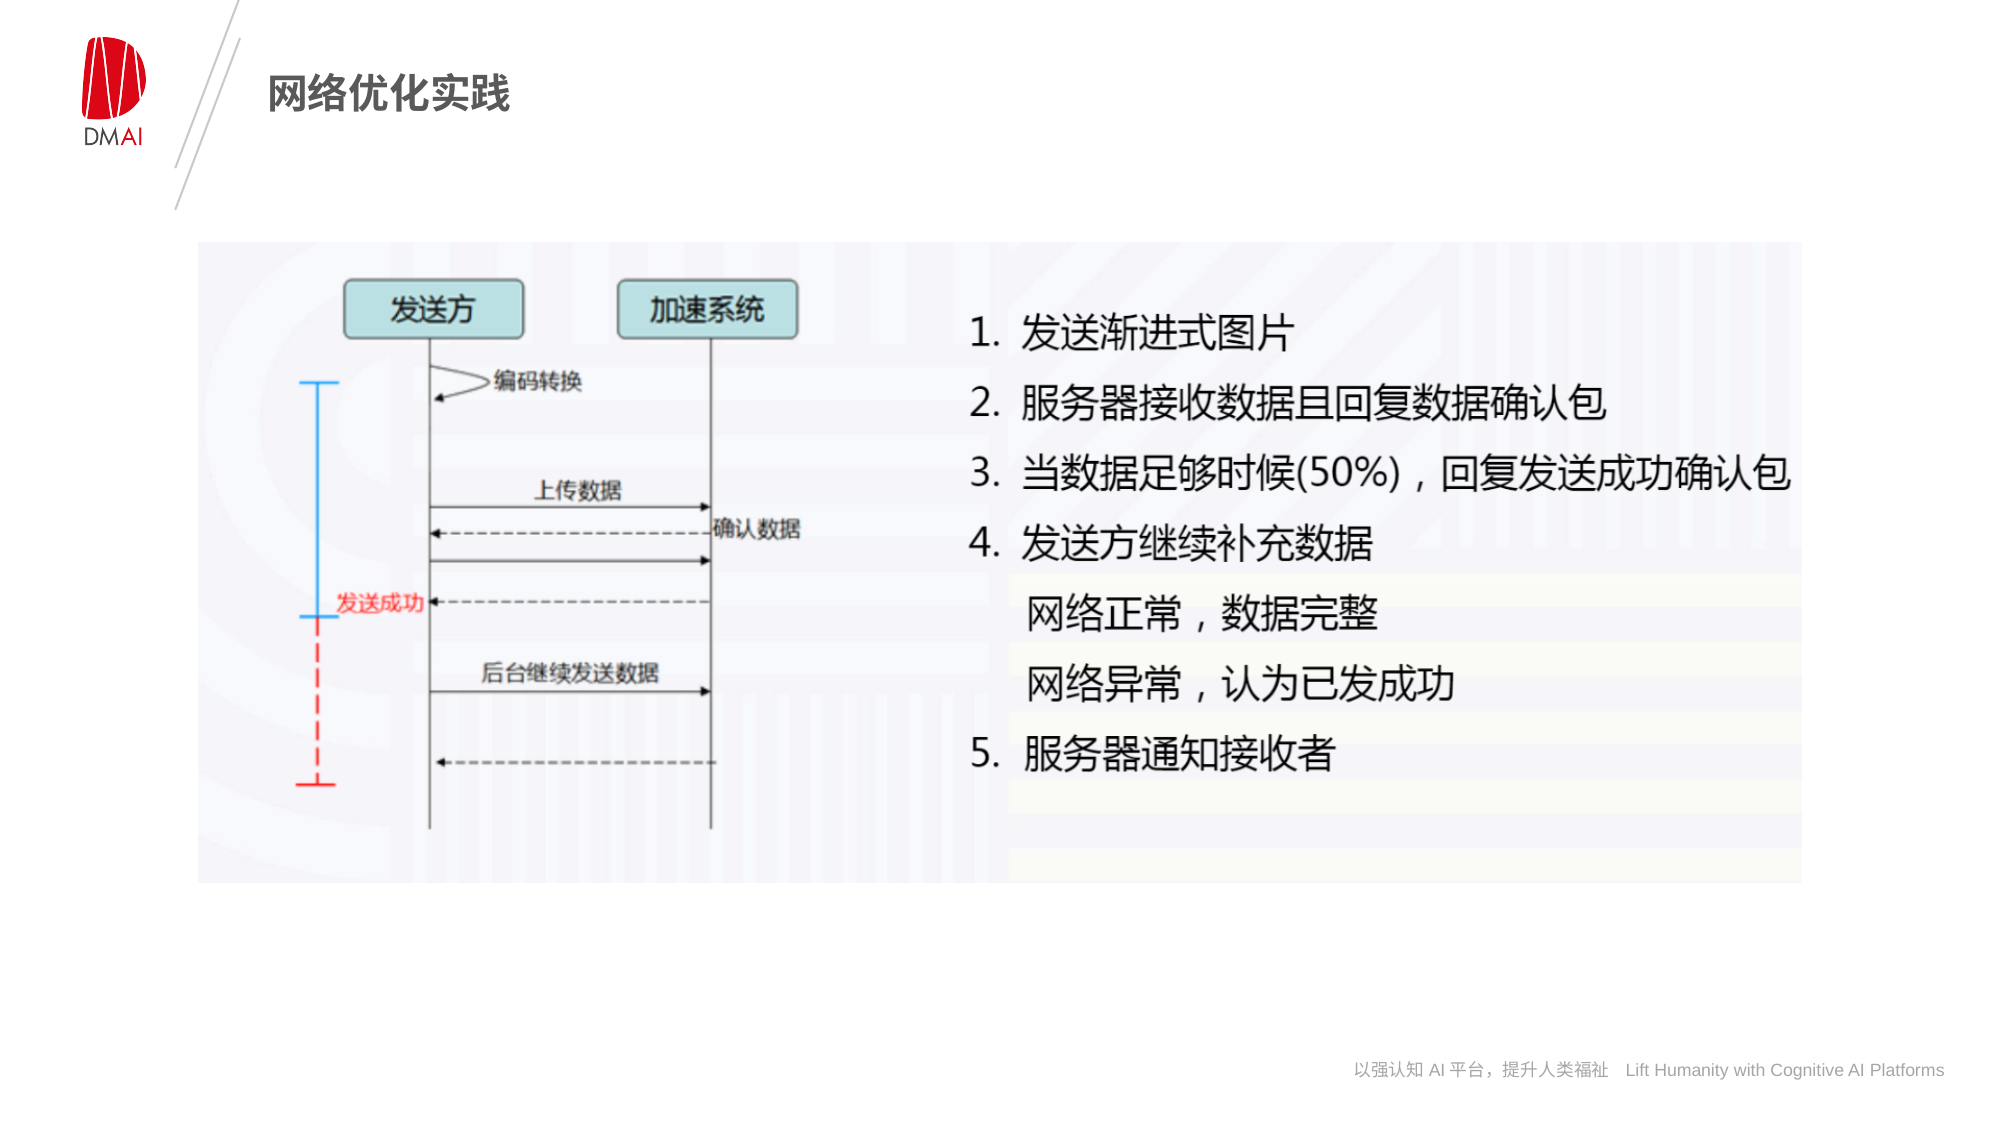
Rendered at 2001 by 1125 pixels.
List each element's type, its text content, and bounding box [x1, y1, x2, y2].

title 网络优化实践 [252, 64, 1531, 125]
picture [198, 242, 1802, 883]
picture [82, 37, 146, 146]
